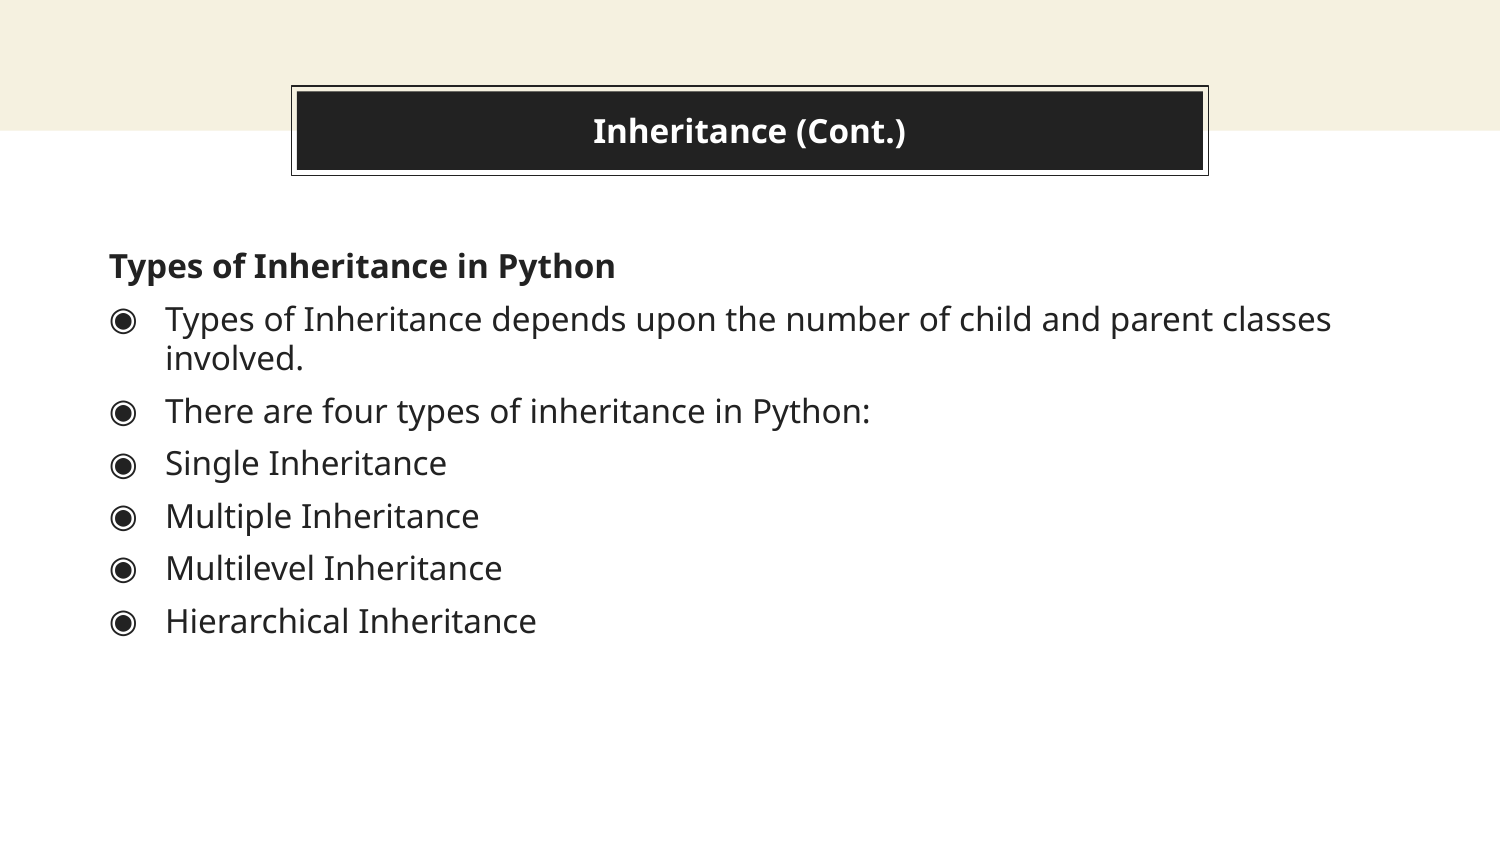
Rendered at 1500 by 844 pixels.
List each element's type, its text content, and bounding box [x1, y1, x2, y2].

title Inheritance (Cont.) [296, 91, 1203, 170]
list Types of Inheritance in Python Types of Inheritance depends upon the number of child and parent classes involved. There are four types of inheritance in Python: Single Inheritance Multiple Inheritance Multilevel Inheritance Hierarchical Inheritance [75, 230, 1425, 808]
